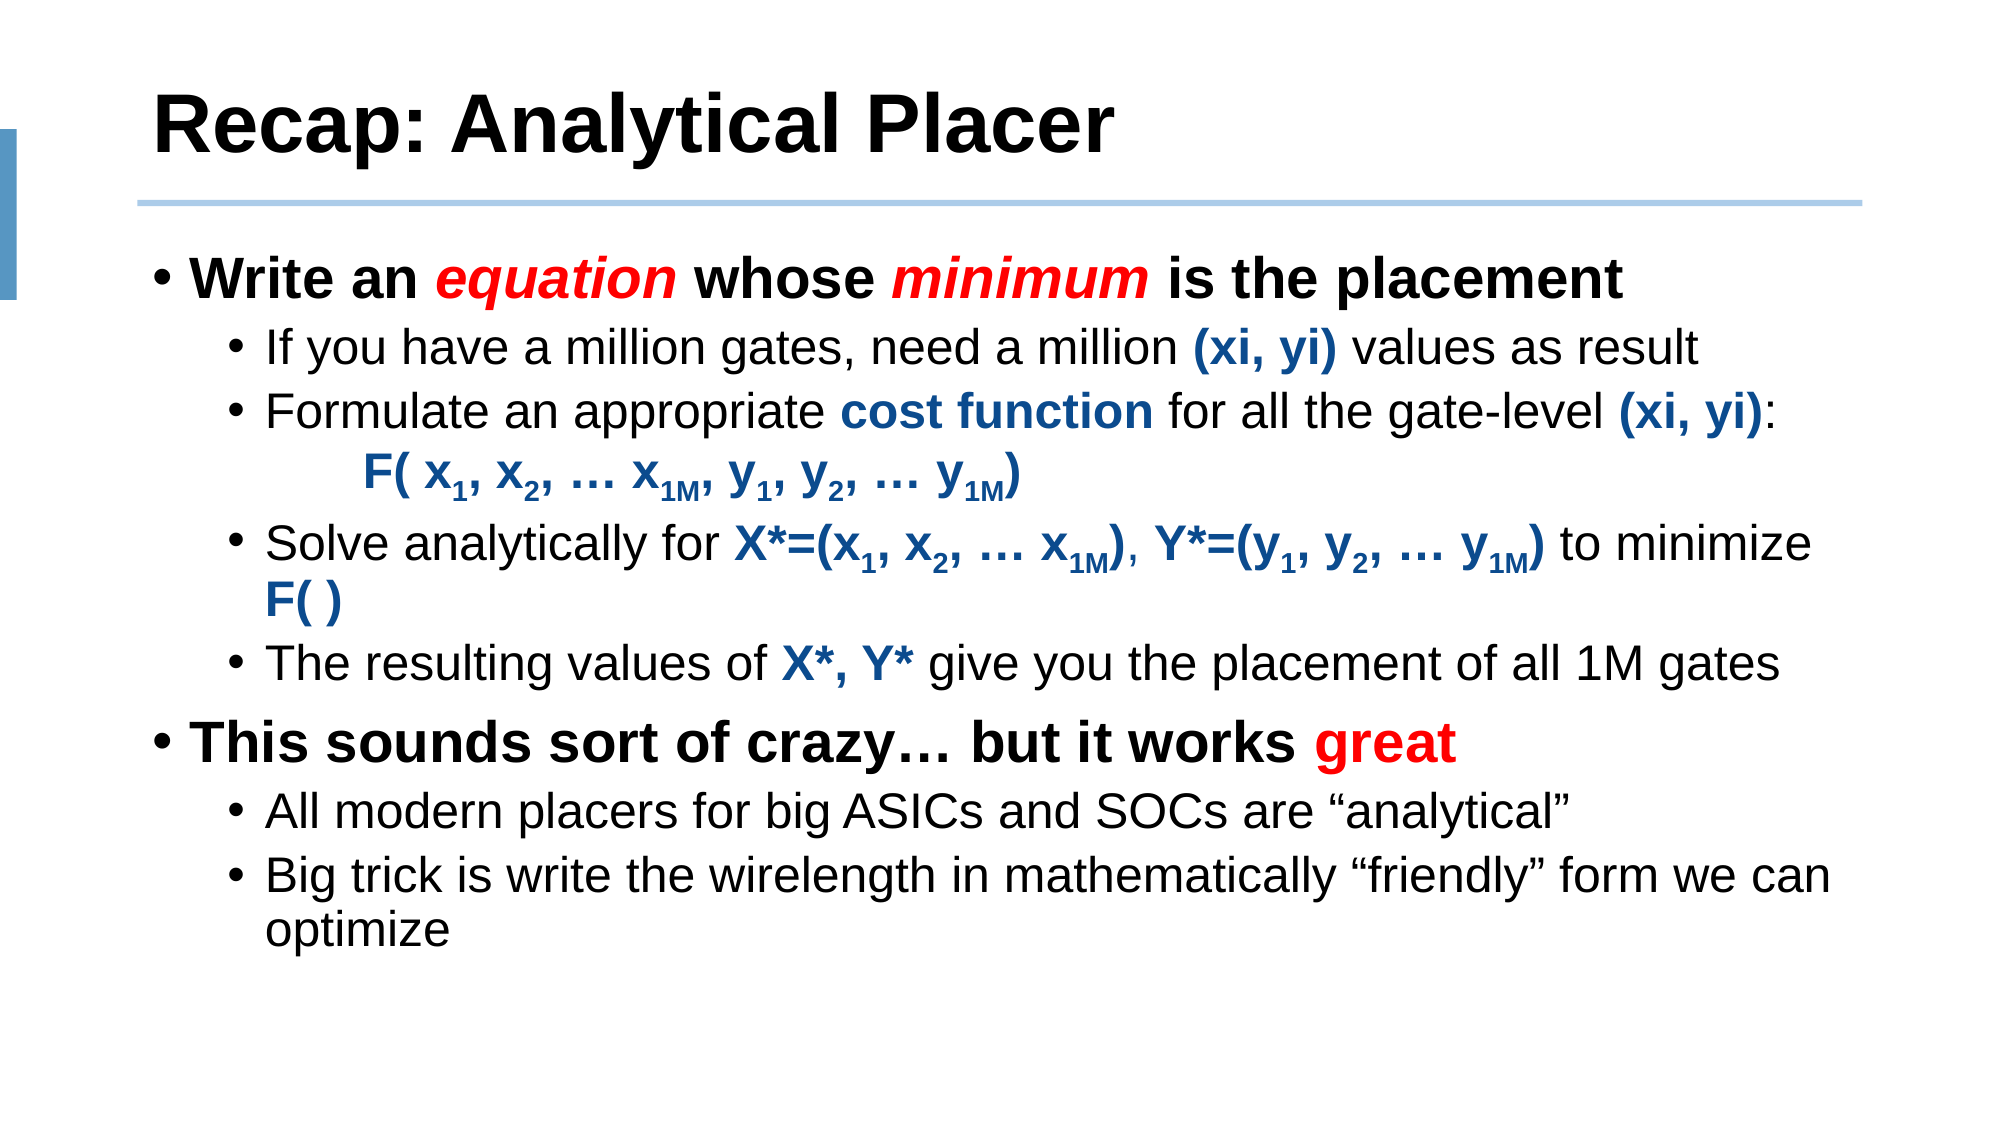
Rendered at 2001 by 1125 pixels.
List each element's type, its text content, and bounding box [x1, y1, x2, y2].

title Recap: Analytical Placer [137, 42, 1863, 208]
list Write an equation whose minimum is the placement If you have a million gates, need a million (xi, yi) values as result Formulate an appropriate cost function for all the gate-level (xi, yi): F( x1, x2, … x1M, y1, y2, … y1M) Solve analytically for X*=(x1, x2, … x1M), Y*=(y1, y2, … y1M) to minimize F( ) The resulting values of X*, Y* give you the placement of all 1M gates This sounds sort of crazy… but it works great All modern placers for big ASICs and SOCs are “analytical” Big trick is write the wirelength in mathematically “friendly” form we can optimize [137, 240, 1863, 1014]
